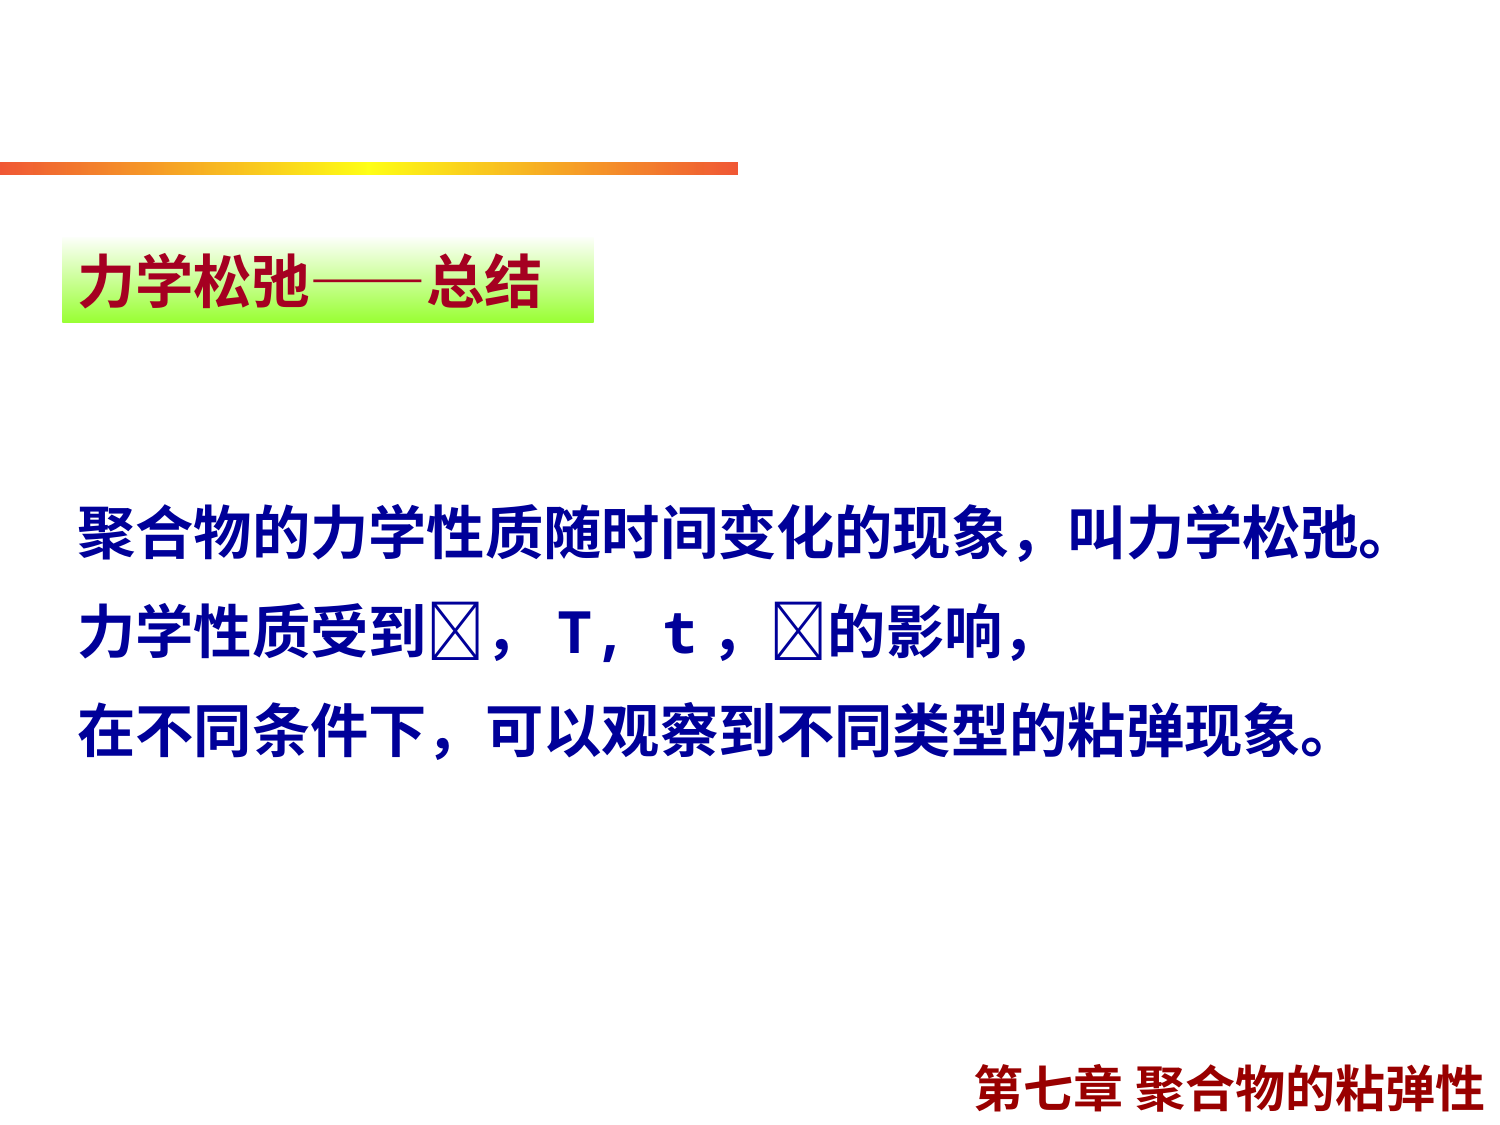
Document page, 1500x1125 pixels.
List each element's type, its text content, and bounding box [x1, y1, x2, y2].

text_box 力学松弛——总结 [62, 237, 594, 323]
text_box 聚合物的力学性质随时间变化的现象，叫力学松弛。 力学性质受到，T, t，的影响， 在不同条件下，可以观察到不同类型的粘弹现象。 [62, 488, 1406, 772]
